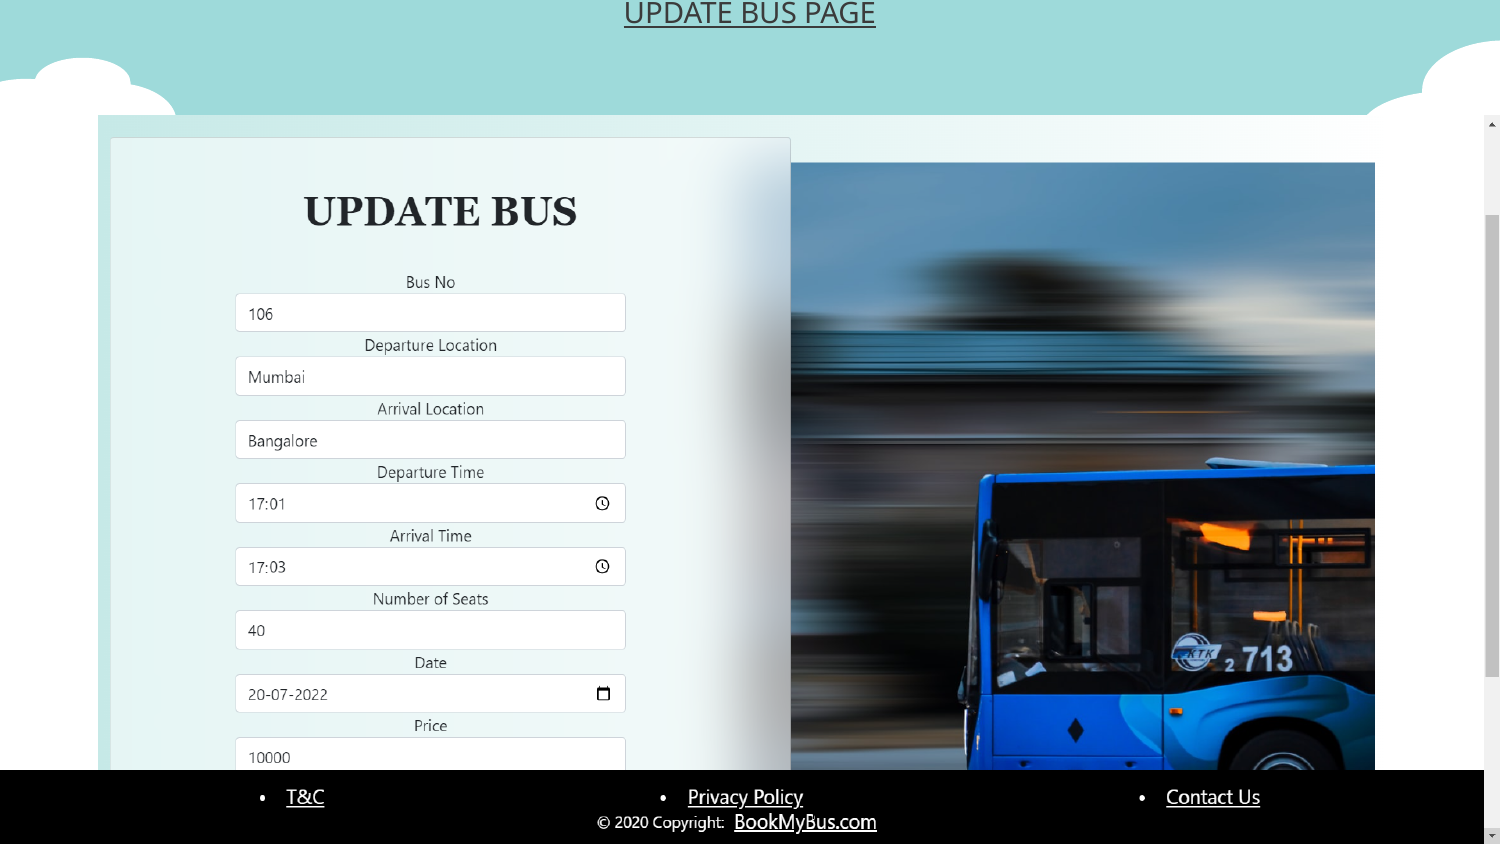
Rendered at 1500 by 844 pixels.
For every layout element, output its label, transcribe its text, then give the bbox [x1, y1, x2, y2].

title UPDATE BUS PAGE [116, 0, 1383, 46]
picture [0, 115, 1500, 844]
